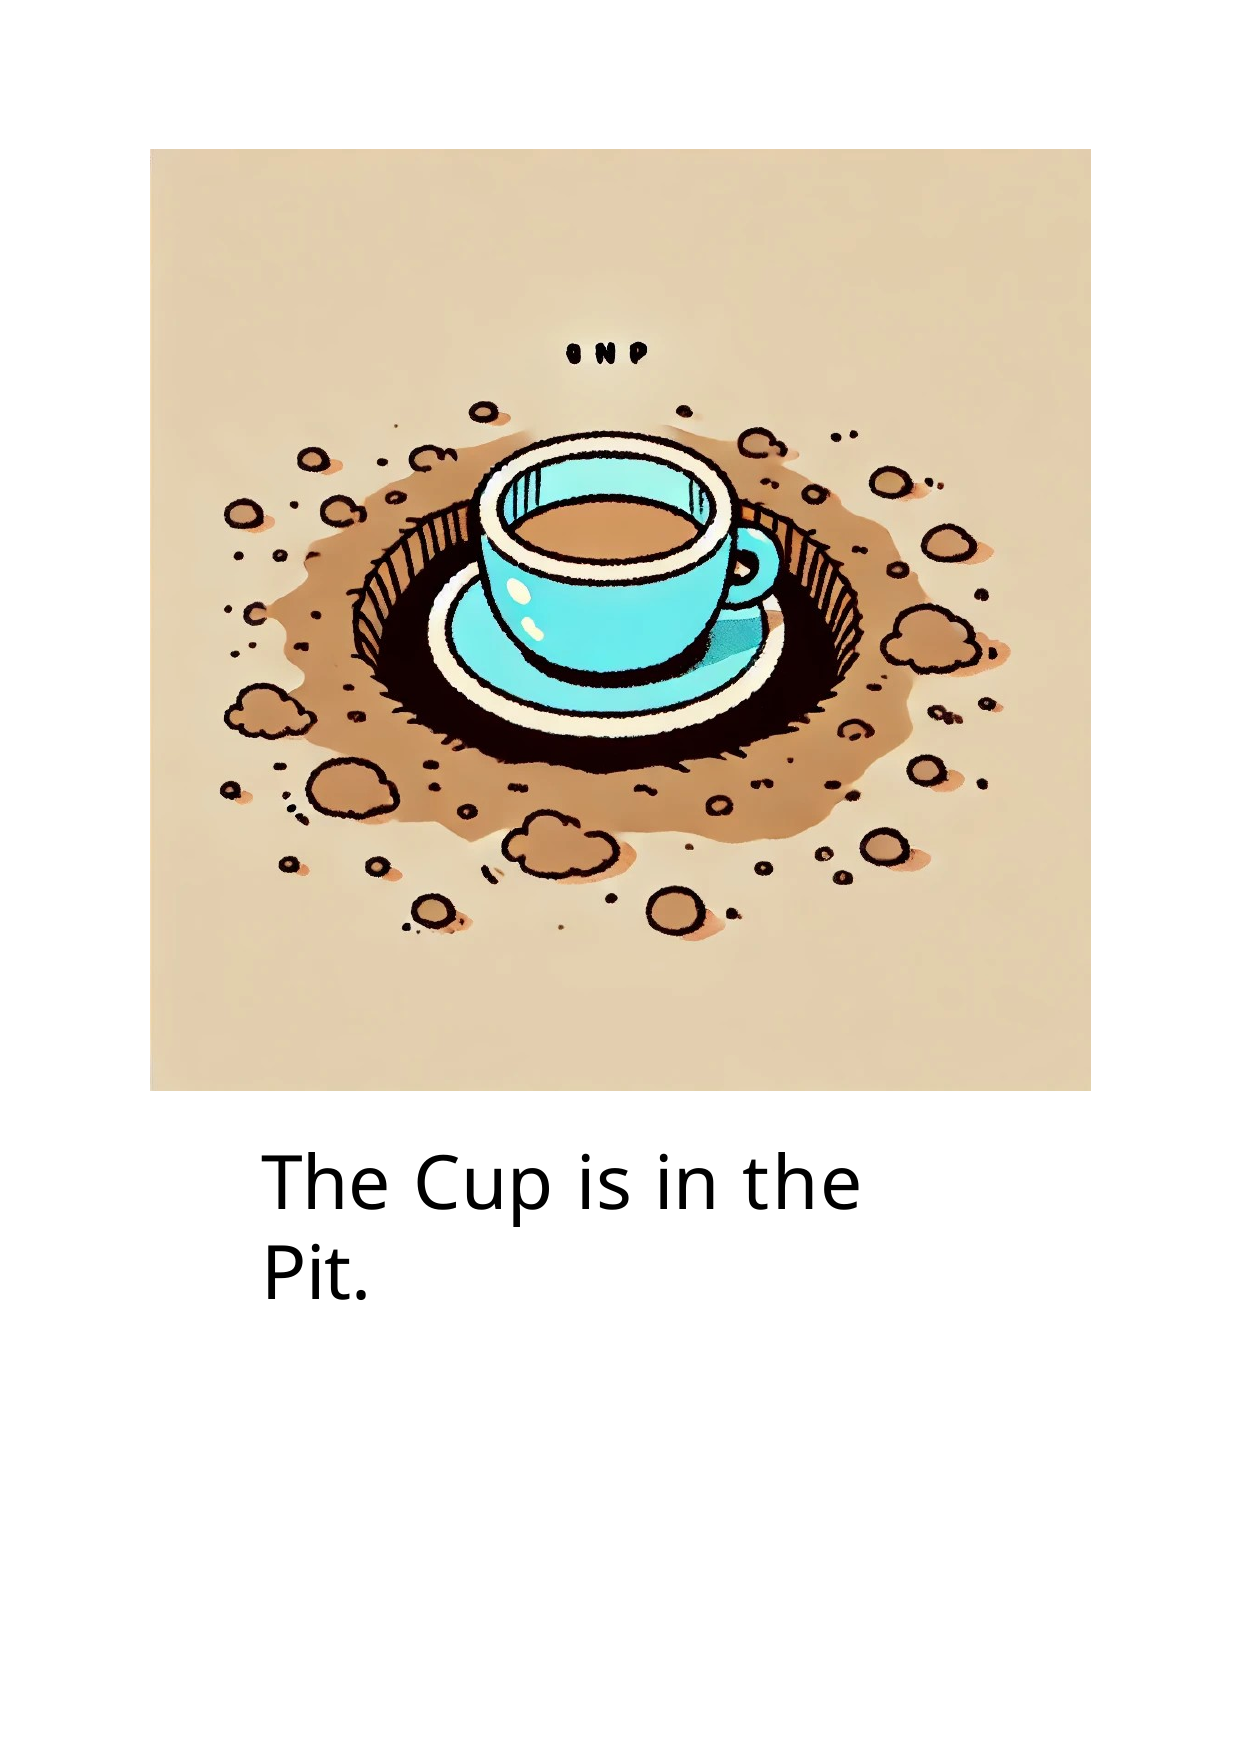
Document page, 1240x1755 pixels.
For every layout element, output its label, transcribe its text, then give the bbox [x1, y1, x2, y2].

picture [149, 149, 1091, 1091]
text_box The Cup is in the Pit. [259, 1132, 982, 1315]
